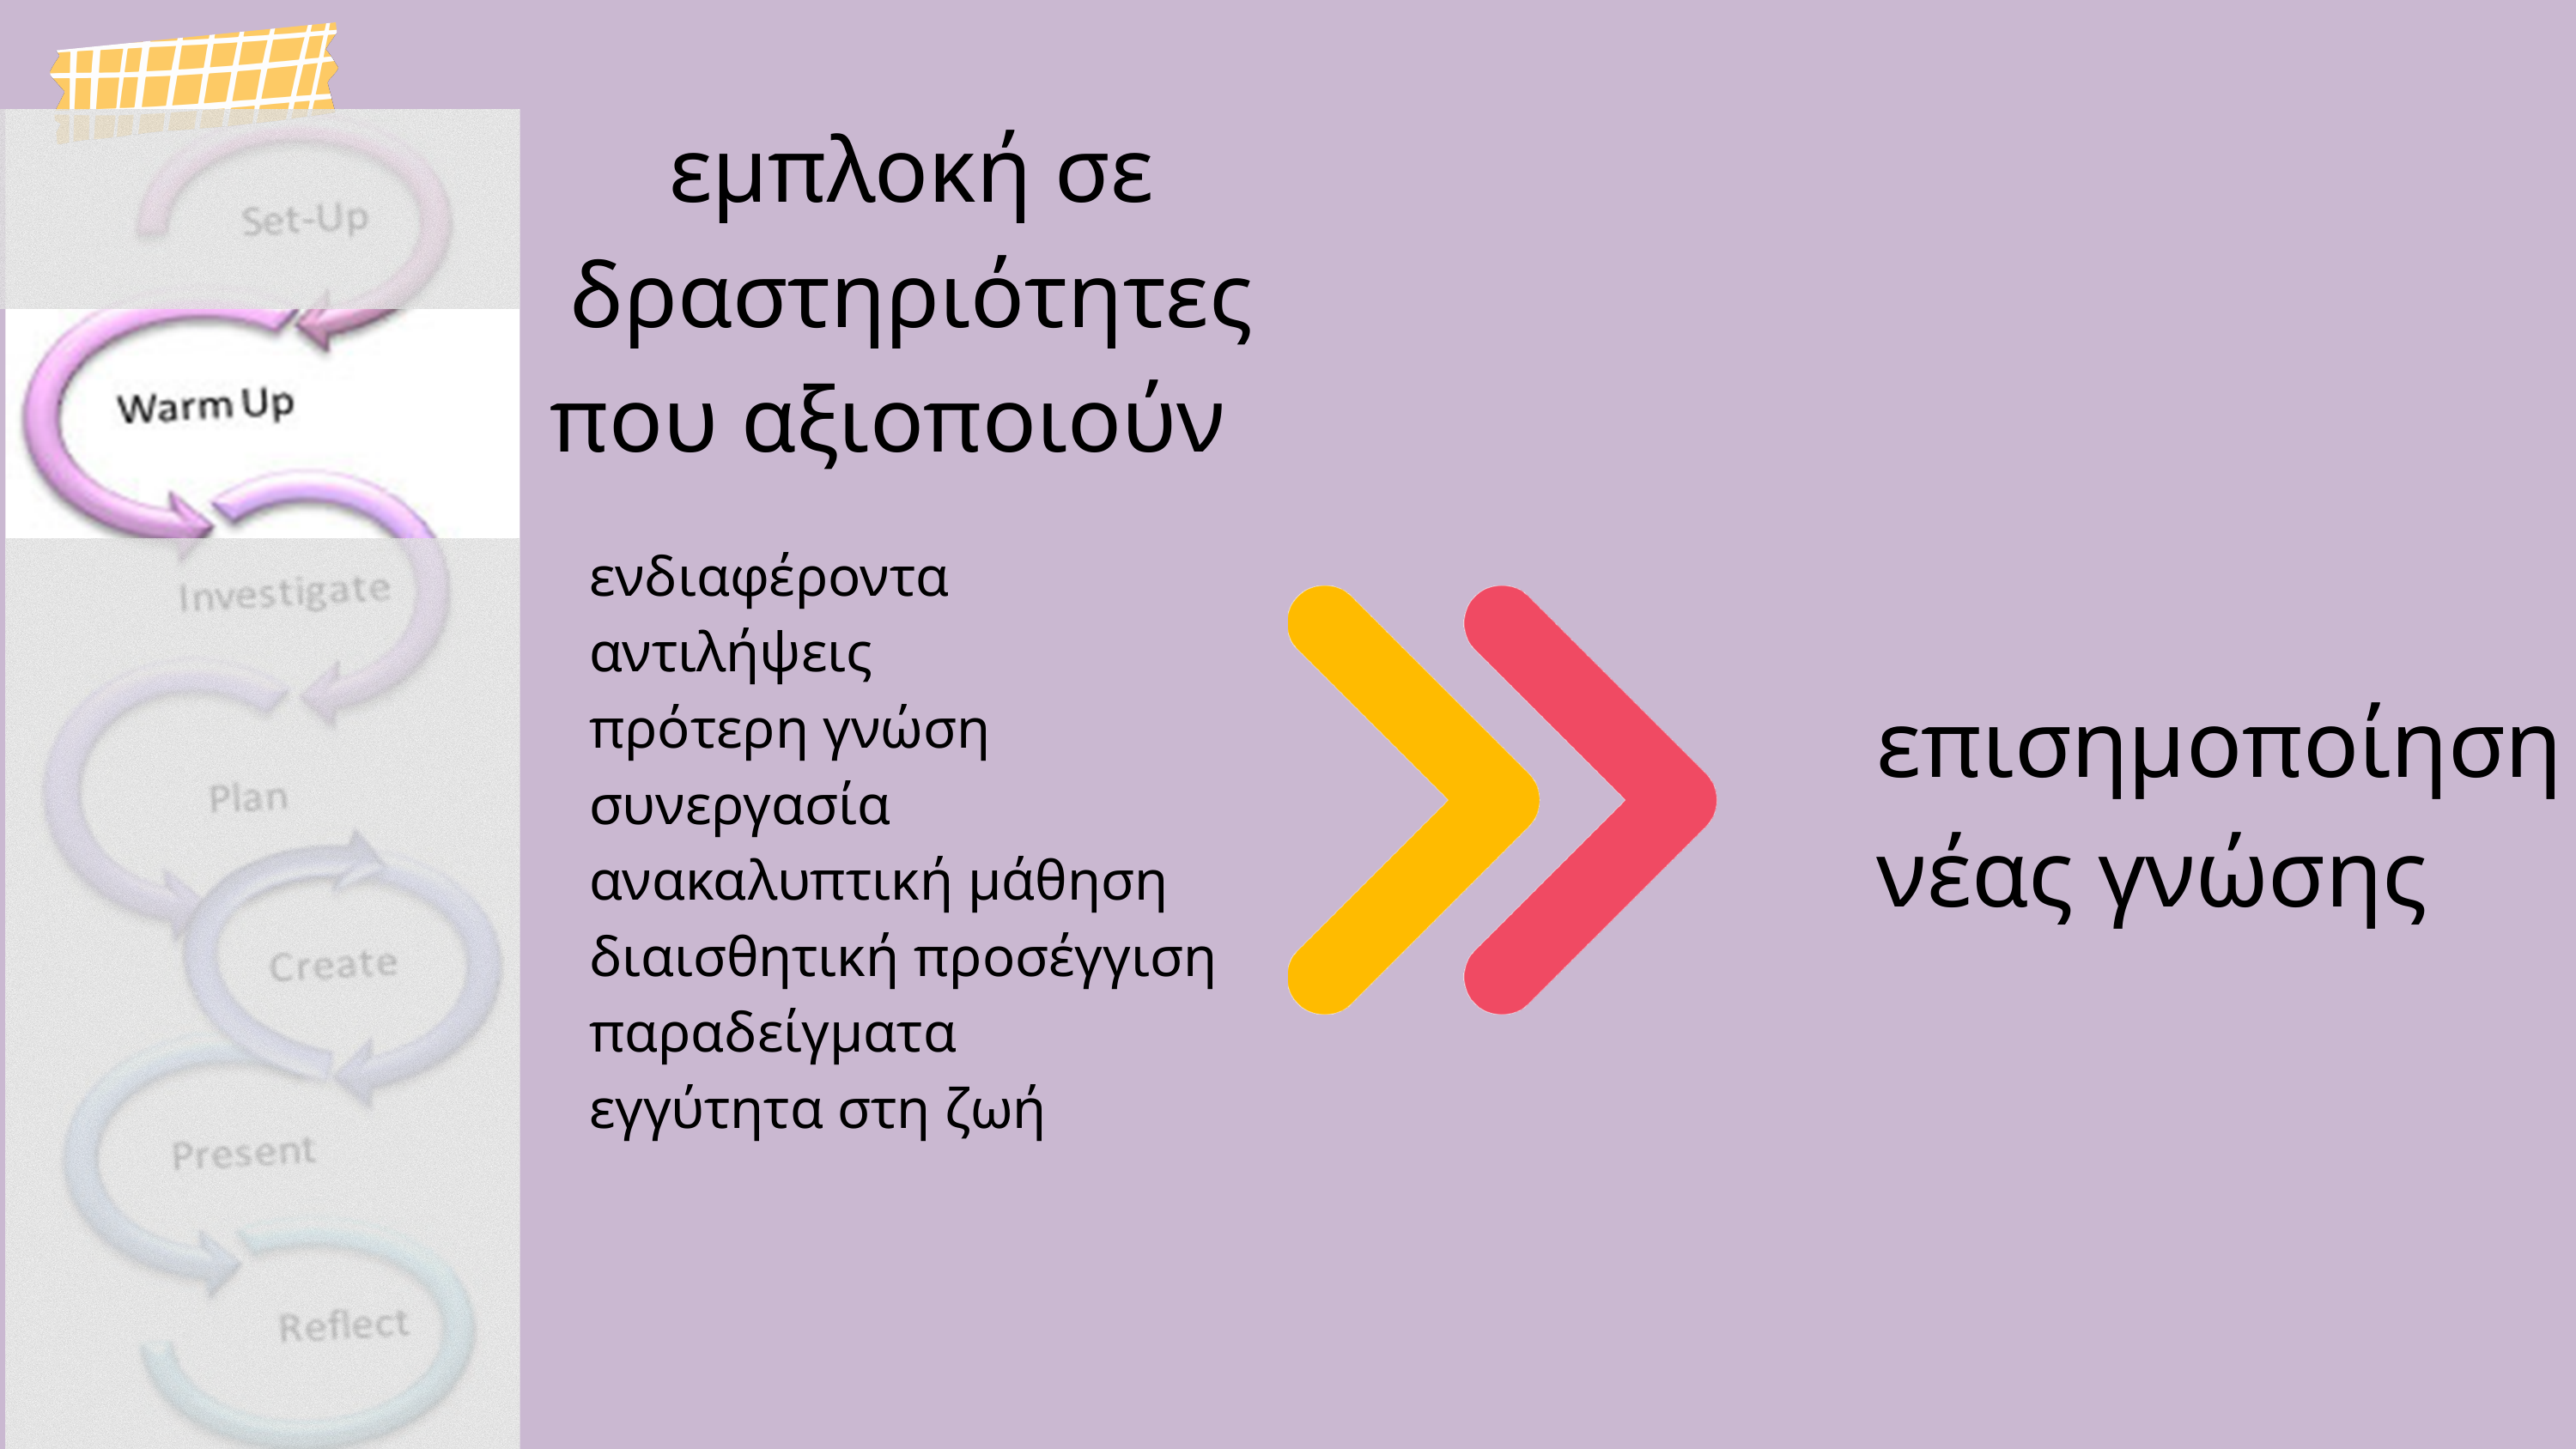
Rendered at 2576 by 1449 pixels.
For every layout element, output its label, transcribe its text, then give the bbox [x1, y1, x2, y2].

text_box επισημοποίηση νέας γνώσης [1876, 666, 2576, 926]
text_box [0, 109, 520, 309]
text_box [5, 538, 520, 1449]
picture [1288, 561, 1765, 1039]
text_box ενδιαφέροντα αντιλήψεις πρότερη γνώση συνεργασία ανακαλυπτική μάθηση διαισθητική προσέγγιση παραδείγματα εγγύτητα στη ζωή [589, 530, 1314, 1438]
text_box [5, 309, 520, 538]
text_box εμπλοκή σε δραστηριότητες που αξιοποιούν [534, 94, 1288, 470]
text_box [47, 22, 345, 109]
